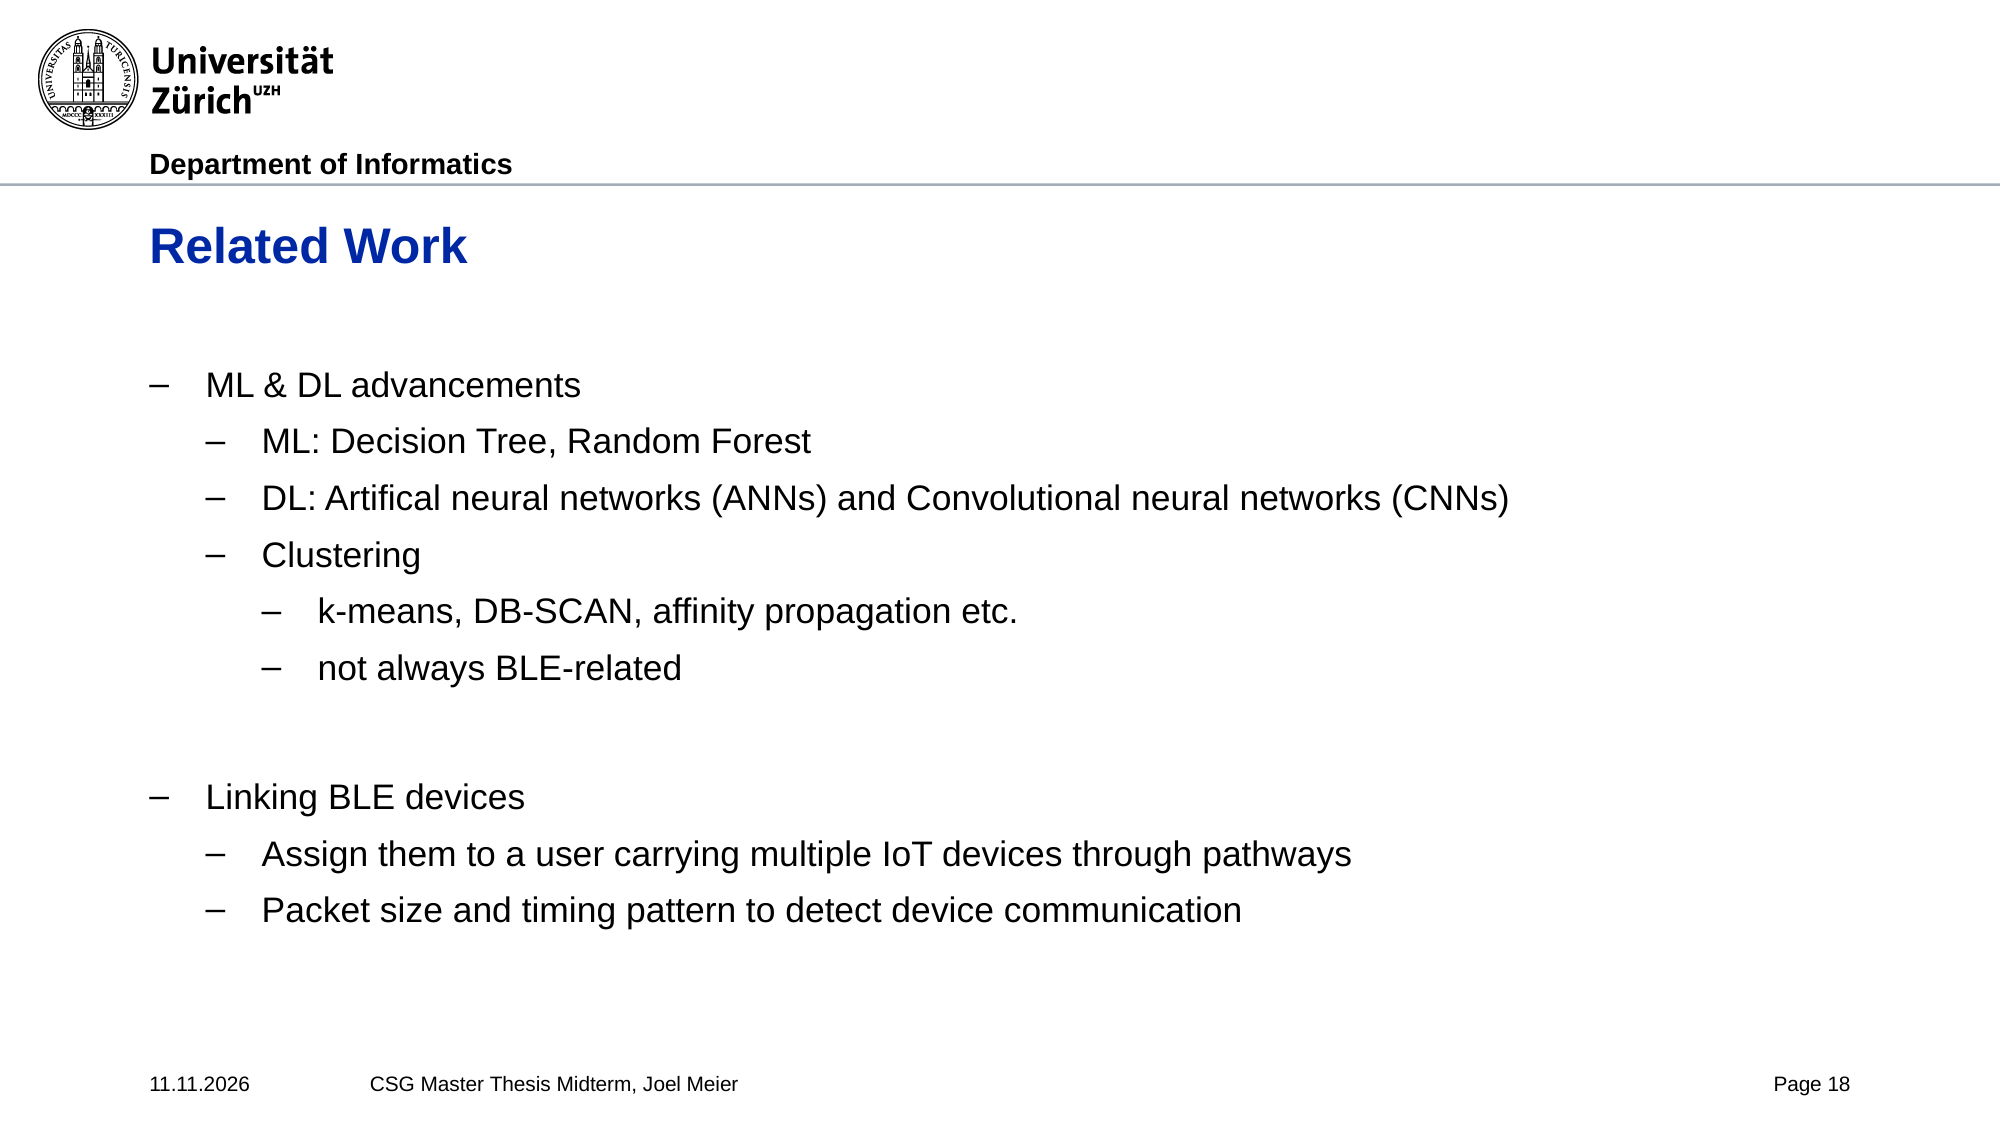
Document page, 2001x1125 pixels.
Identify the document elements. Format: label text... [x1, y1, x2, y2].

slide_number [149, 1070, 354, 1106]
list ML & DL advancements ML: Decision Tree, Random Forest DL: Artifical neural networks (ANNs) and Convolutional neural networks (CNNs) Clustering k-means, DB-SCAN, affinity propagation etc. not always BLE-related Linking BLE devices Assign them to a user carrying multiple IoT devices through pathways Packet size and timing pattern to detect device communication [149, 361, 1851, 1000]
footer CSG Master Thesis Midterm, Joel Meier [369, 1070, 1520, 1106]
title Related Work [149, 208, 1851, 338]
slide_number Page 18 [1714, 1070, 1851, 1106]
picture [32, 23, 339, 136]
